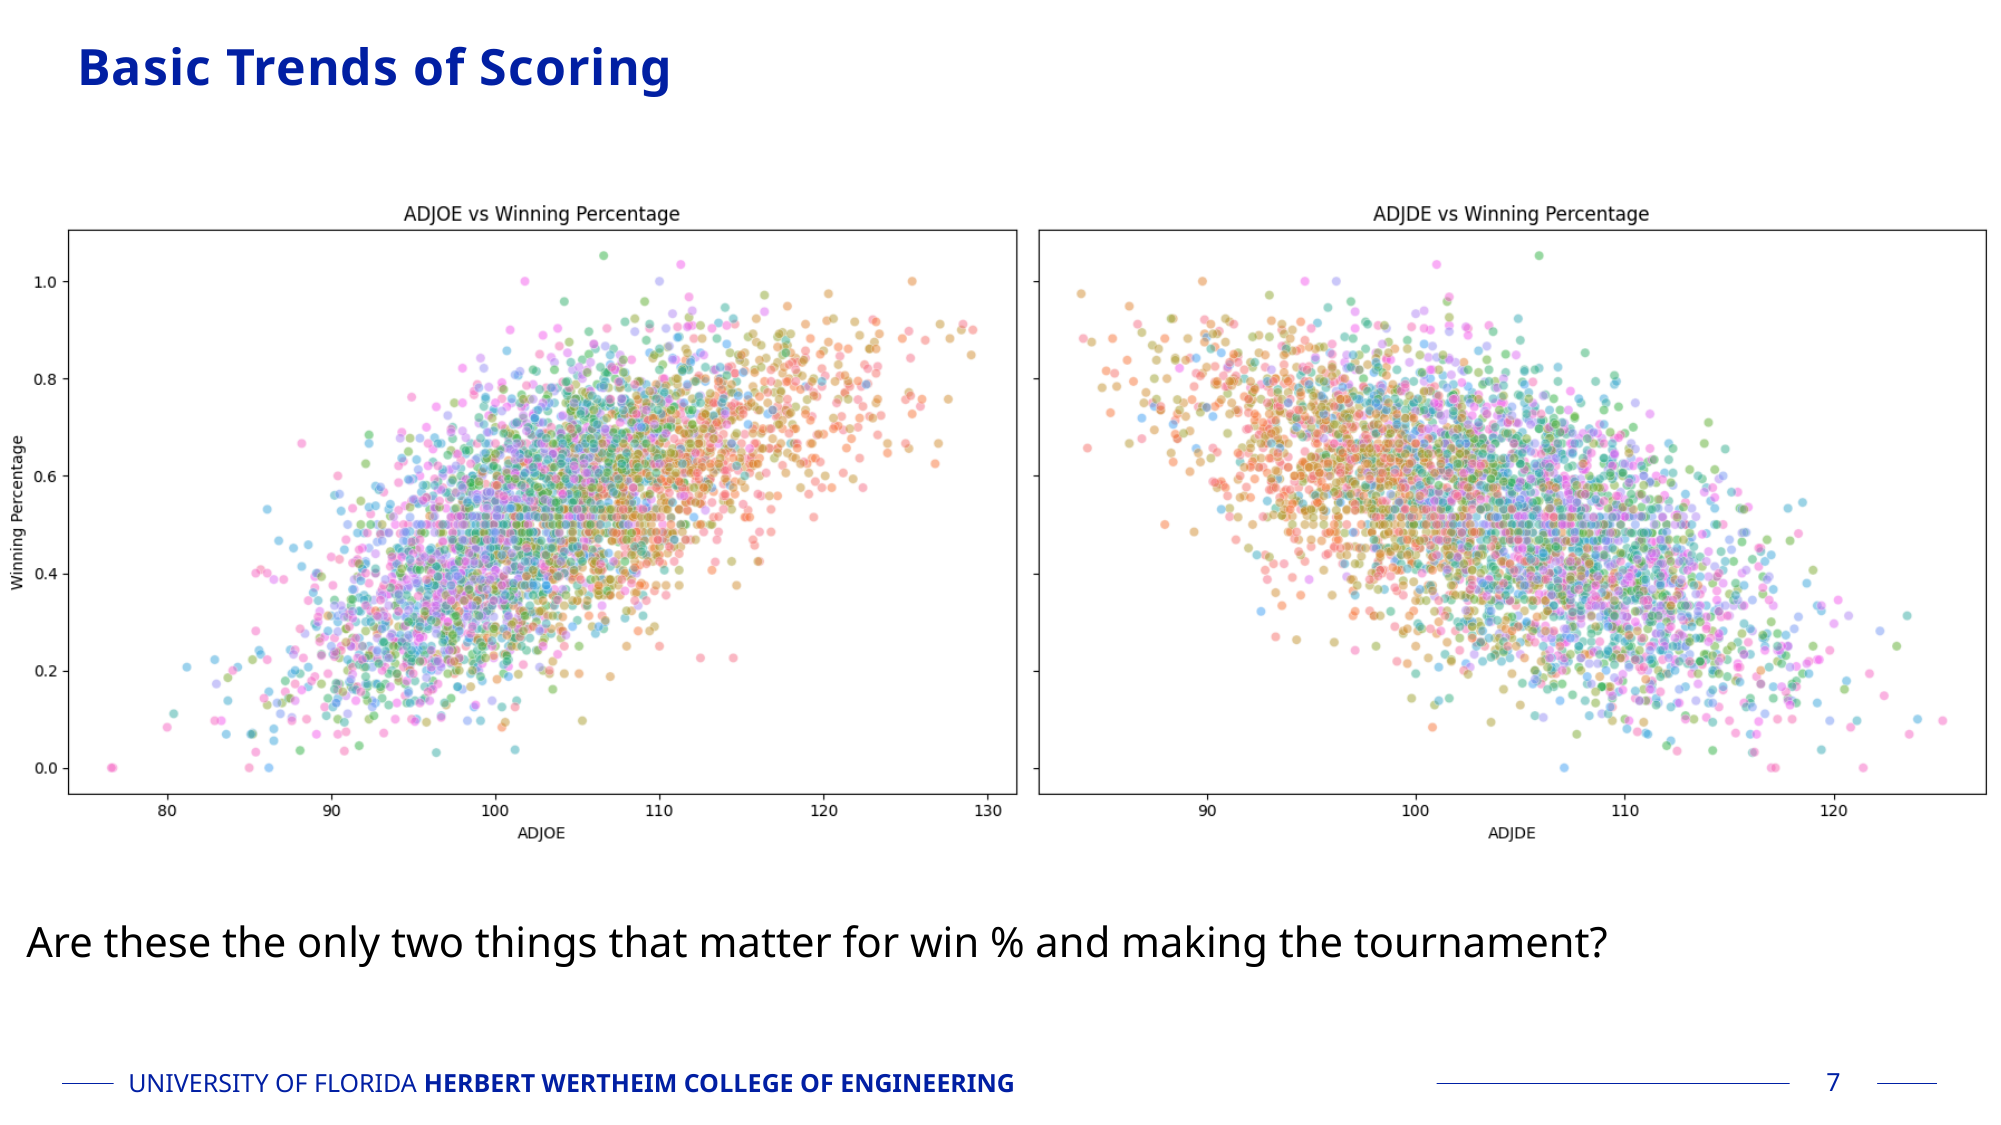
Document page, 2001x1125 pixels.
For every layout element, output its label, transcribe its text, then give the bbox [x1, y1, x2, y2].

title Basic Trends of Scoring [62, 0, 1938, 139]
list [0, 194, 1997, 853]
text_box Are these the only two things that matter for win % and making the tournament? [11, 907, 1623, 973]
